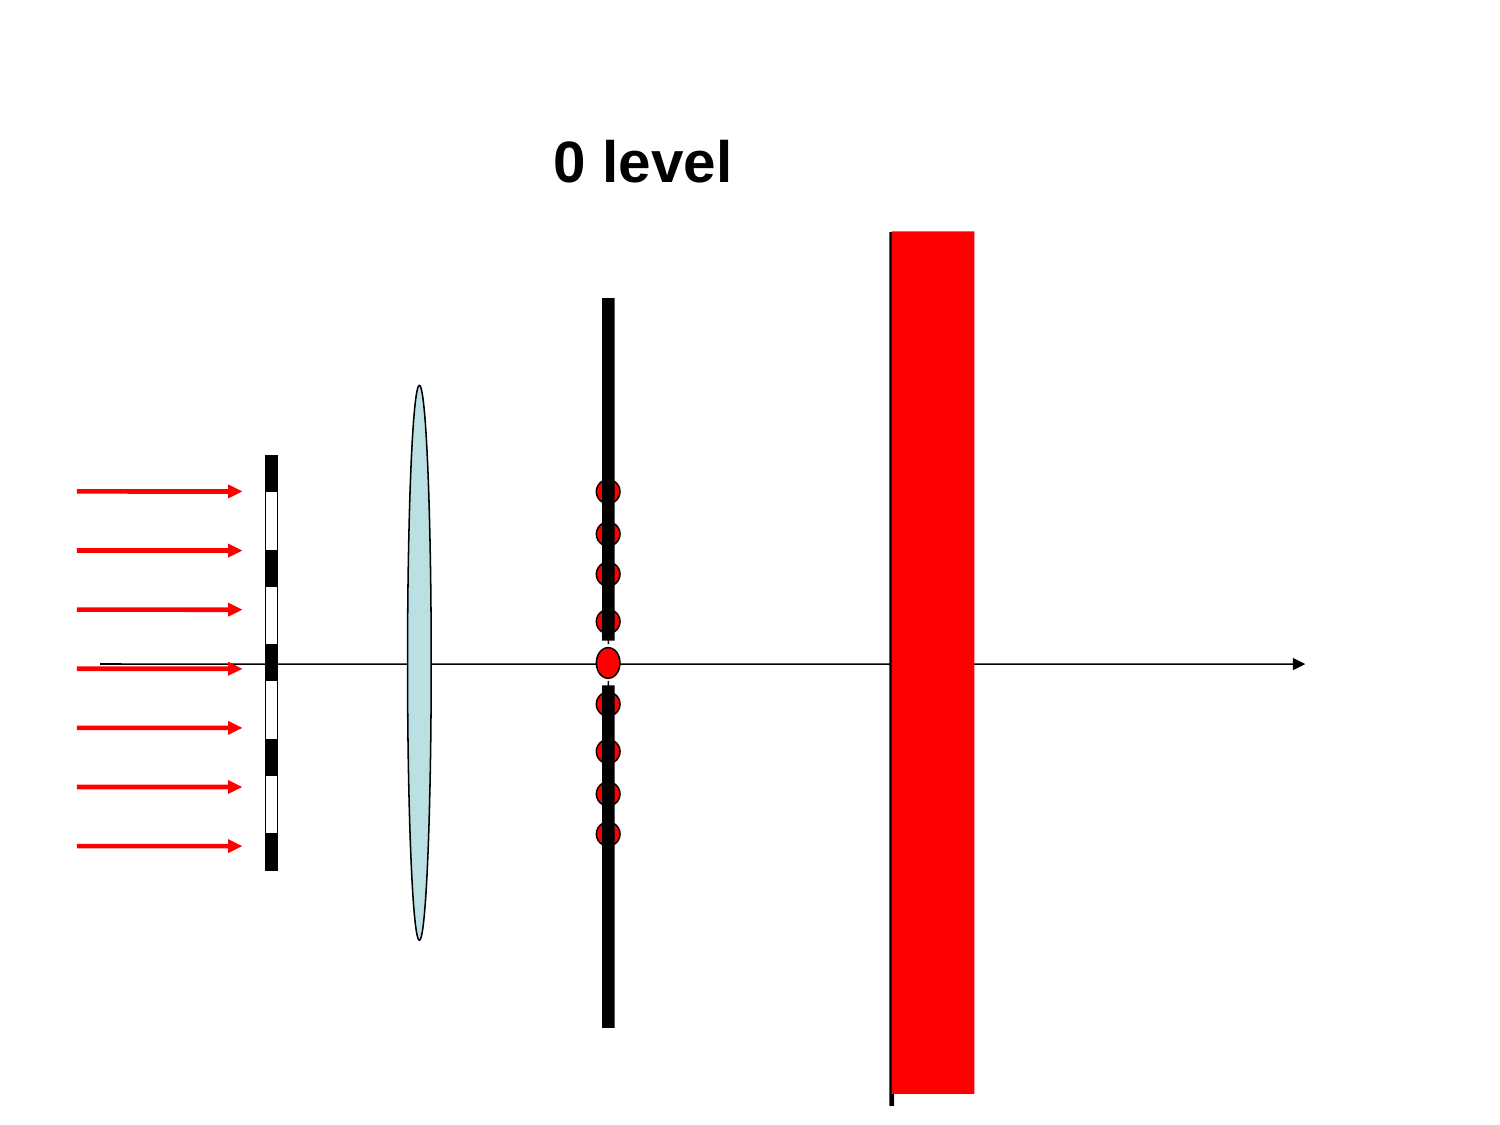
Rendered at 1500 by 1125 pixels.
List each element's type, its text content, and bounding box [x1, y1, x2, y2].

text_box [265, 646, 278, 663]
text_box [265, 680, 278, 740]
text_box [891, 231, 975, 1094]
text_box [265, 456, 278, 491]
text_box [609, 562, 621, 587]
text_box [76, 544, 243, 557]
text_box [609, 822, 621, 846]
text_box [265, 491, 278, 551]
text_box [76, 839, 243, 853]
text_box [609, 739, 621, 764]
text_box [596, 647, 621, 679]
text_box [76, 780, 243, 794]
text_box [265, 551, 278, 586]
text_box [76, 485, 243, 498]
text_box [265, 740, 278, 775]
text_box [975, 657, 1306, 671]
text_box [609, 479, 621, 504]
text_box [596, 522, 608, 546]
text_box [609, 692, 621, 716]
text_box [76, 603, 243, 616]
text_box [609, 609, 621, 634]
text_box [596, 739, 608, 764]
text_box [596, 781, 608, 806]
text_box [596, 609, 608, 634]
text_box [596, 562, 608, 587]
text_box [265, 586, 278, 646]
text_box [407, 385, 432, 941]
text_box [76, 721, 243, 735]
text_box [596, 822, 608, 846]
text_box [596, 692, 608, 717]
text_box [265, 665, 278, 680]
text_box 0 level [539, 116, 874, 202]
text_box [609, 782, 621, 806]
text_box [76, 662, 243, 676]
text_box [265, 775, 278, 835]
text_box [265, 835, 278, 870]
text_box [609, 522, 621, 546]
text_box [596, 479, 608, 504]
